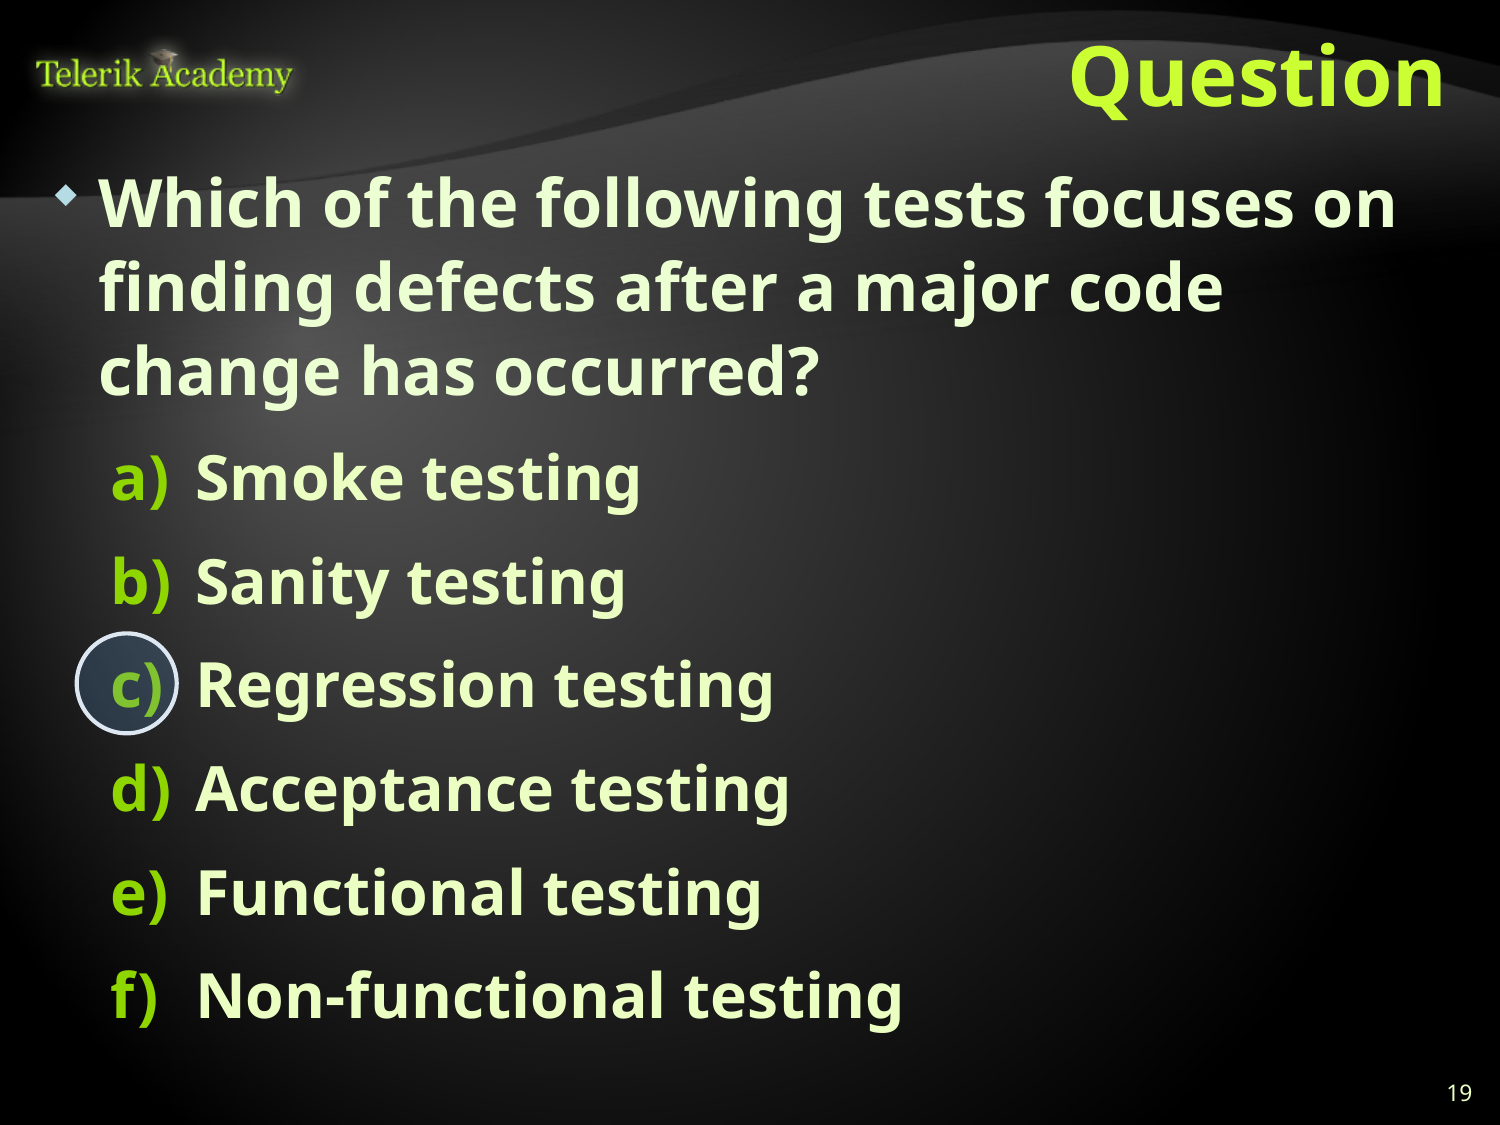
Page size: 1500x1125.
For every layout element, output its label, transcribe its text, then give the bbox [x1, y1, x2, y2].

text_box [74, 631, 179, 736]
list Which of the following tests focuses on finding defects after a major code change has occurred? Smoke testing Sanity testing Regression testing Acceptance testing Functional testing Non-functional testing [37, 149, 1463, 1075]
title Question [300, 12, 1463, 149]
picture [0, 0, 1500, 1125]
slide_number 19 [1412, 1074, 1488, 1113]
